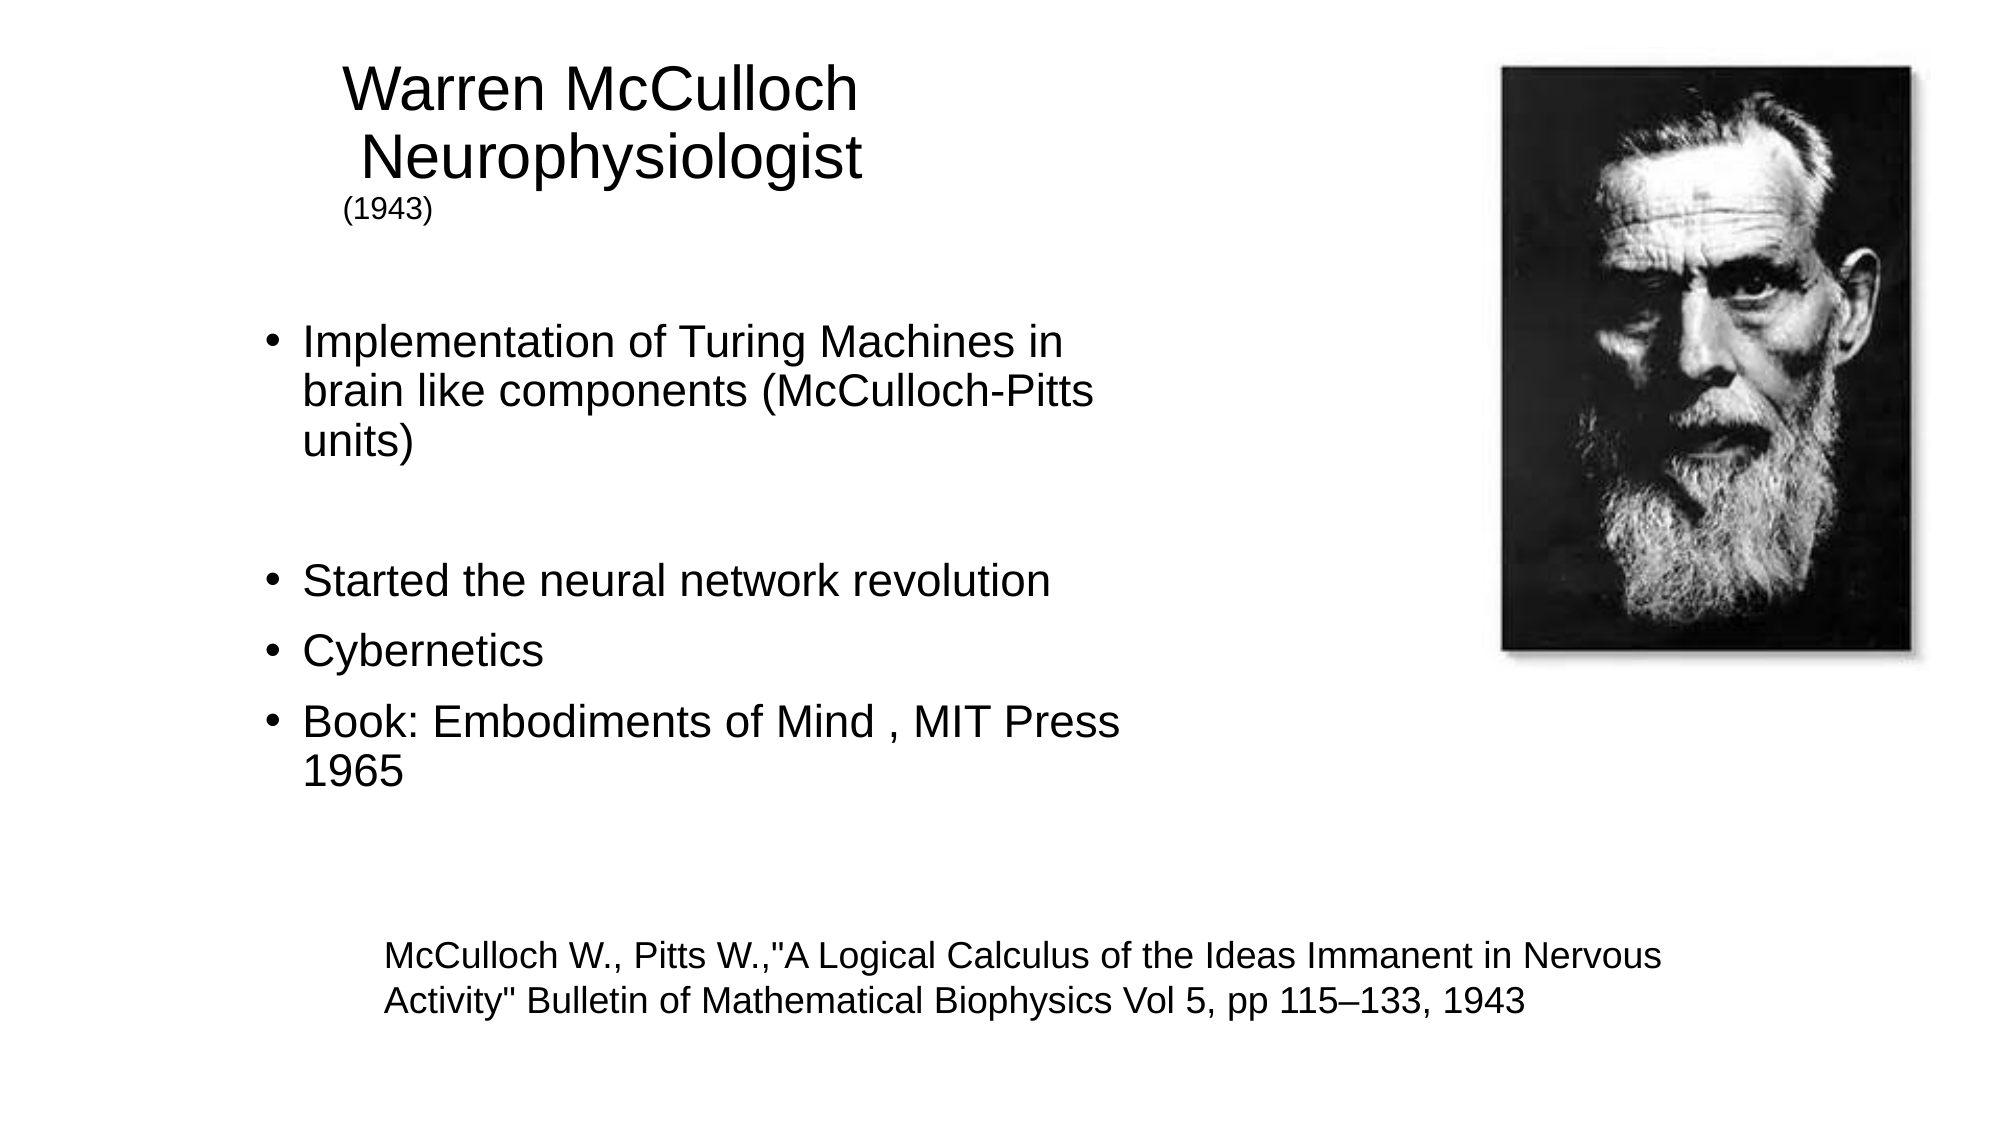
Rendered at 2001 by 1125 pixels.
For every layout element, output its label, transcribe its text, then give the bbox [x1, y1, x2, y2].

list Implementation of Turing Machines in brain like components (McCulloch-Pitts units) Started the neural network revolution Cybernetics Book: Embodiments of Mind , MIT Press 1965 [249, 310, 1194, 949]
title Warren McCulloch Neurophysiologist (1943) [327, 47, 1482, 235]
text_box McCulloch W., Pitts W.,"A Logical Calculus of the Ideas Immanent in Nervous Activity" Bulletin of Mathematical Biophysics Vol 5, pp 115–133, 1943 [369, 923, 1707, 1029]
picture [1482, 47, 1931, 671]
